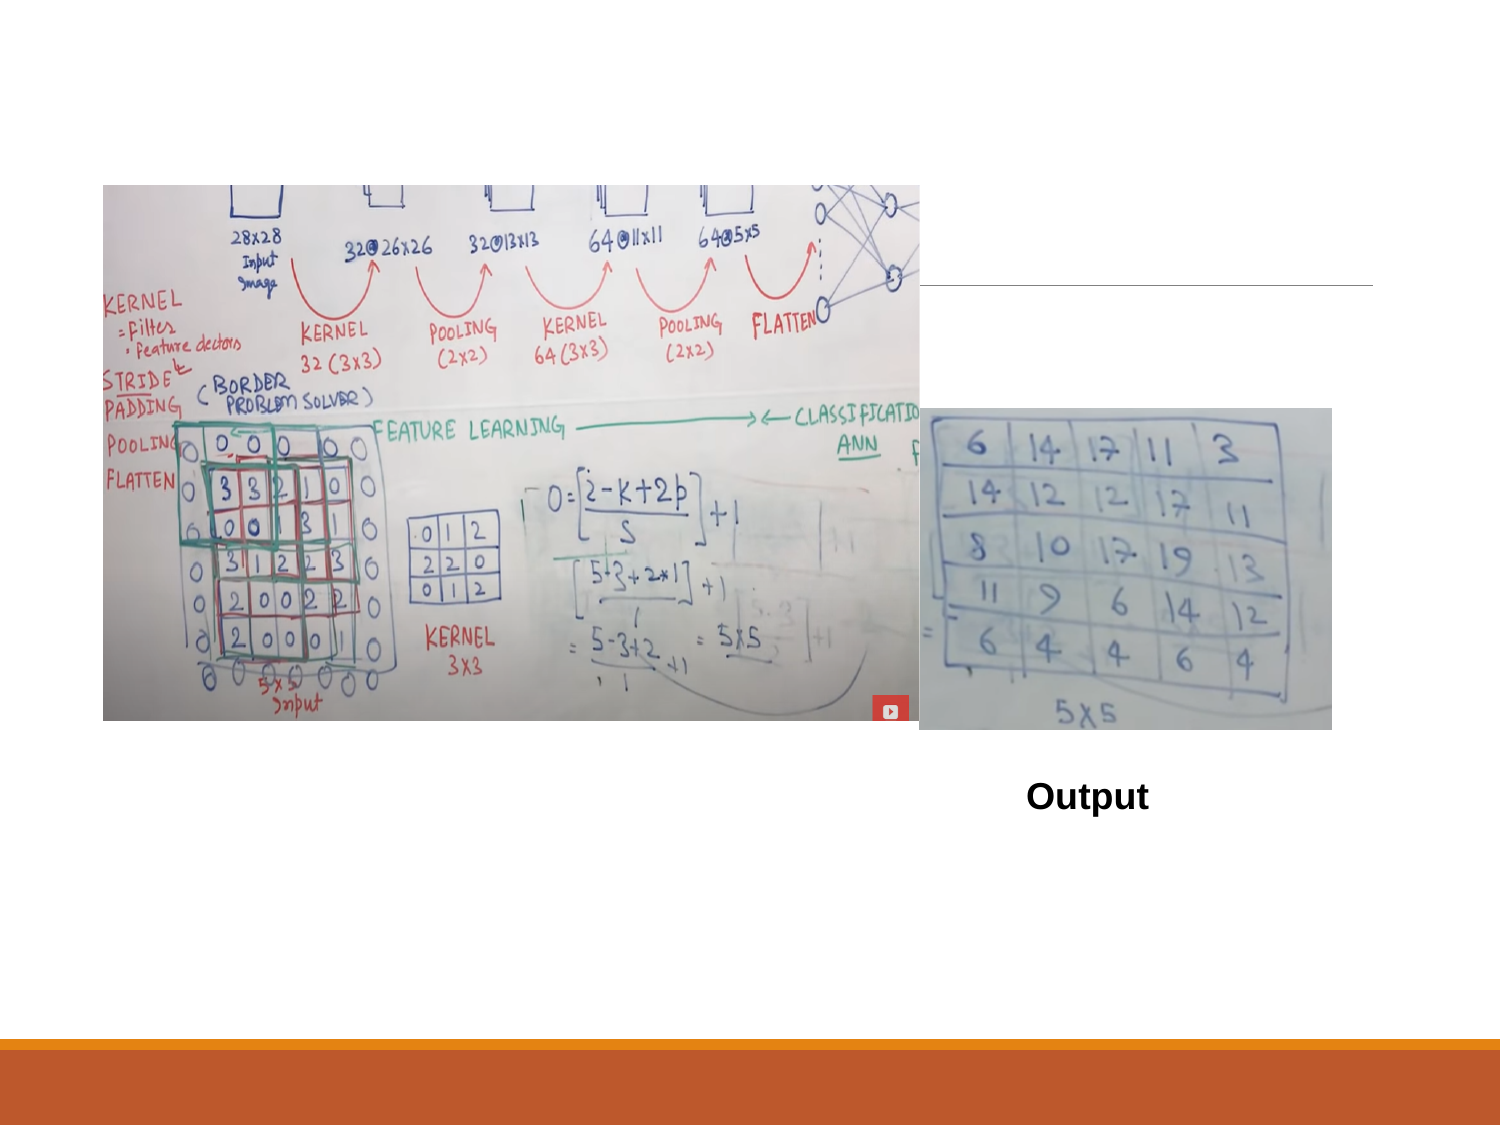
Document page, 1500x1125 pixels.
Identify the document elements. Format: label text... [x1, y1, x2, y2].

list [102, 185, 920, 722]
text_box Output [951, 764, 1224, 825]
picture [918, 408, 1333, 731]
